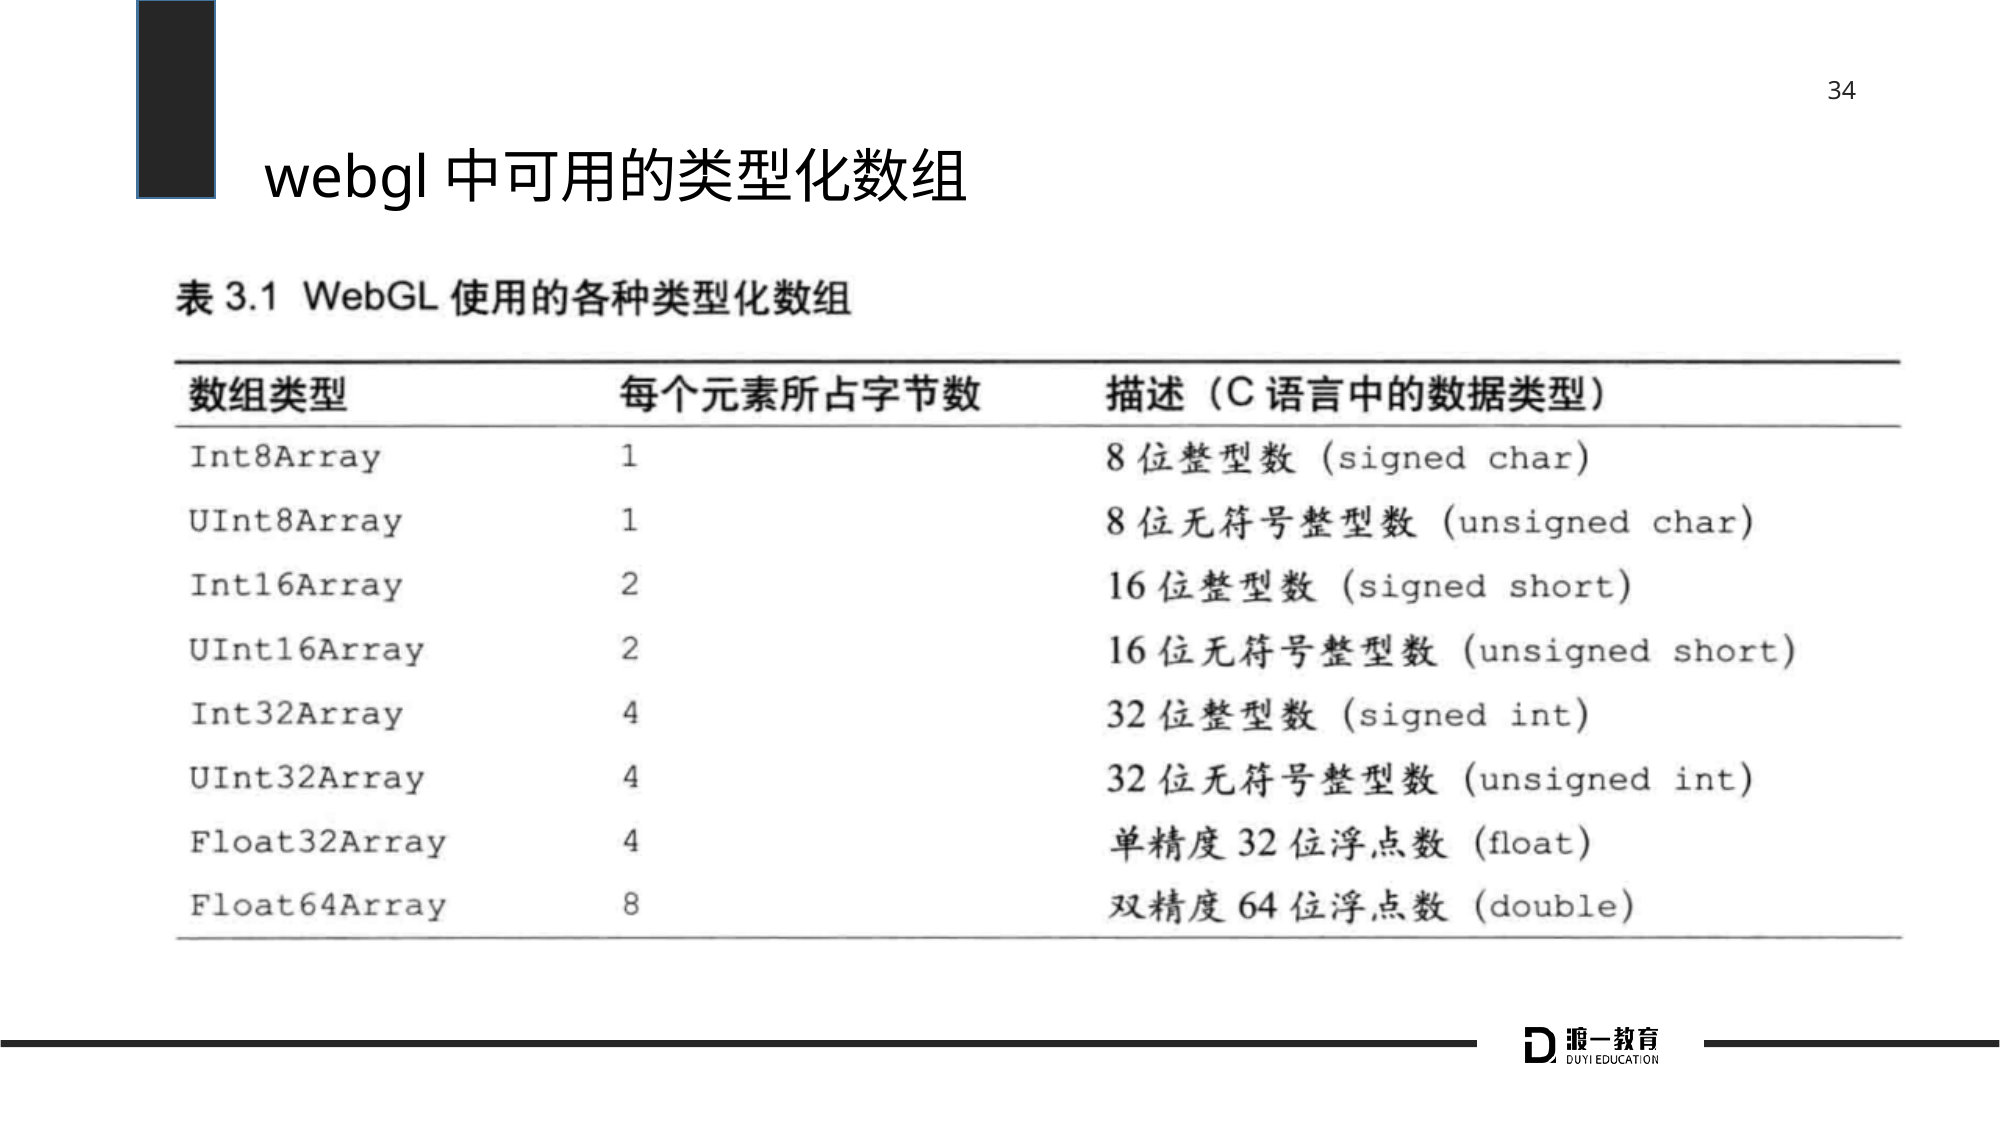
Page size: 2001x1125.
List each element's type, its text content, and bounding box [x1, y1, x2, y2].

picture [1502, 1008, 1679, 1081]
title webgl中可用的类型化数组 [249, 93, 1750, 218]
picture [95, 235, 1971, 978]
